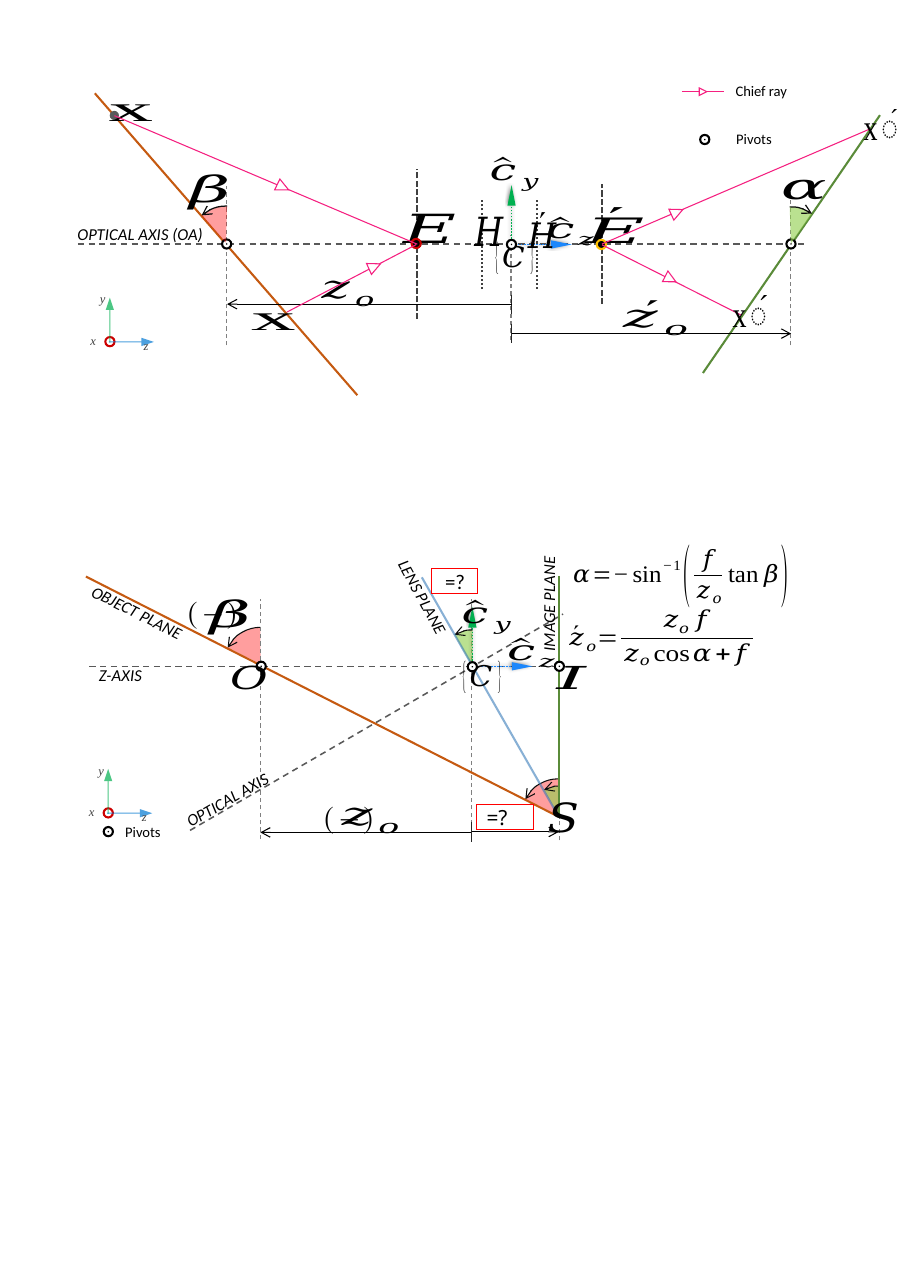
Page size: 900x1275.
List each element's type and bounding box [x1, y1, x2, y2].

text_box [72, 540, 791, 853]
text_box [62, 74, 900, 396]
